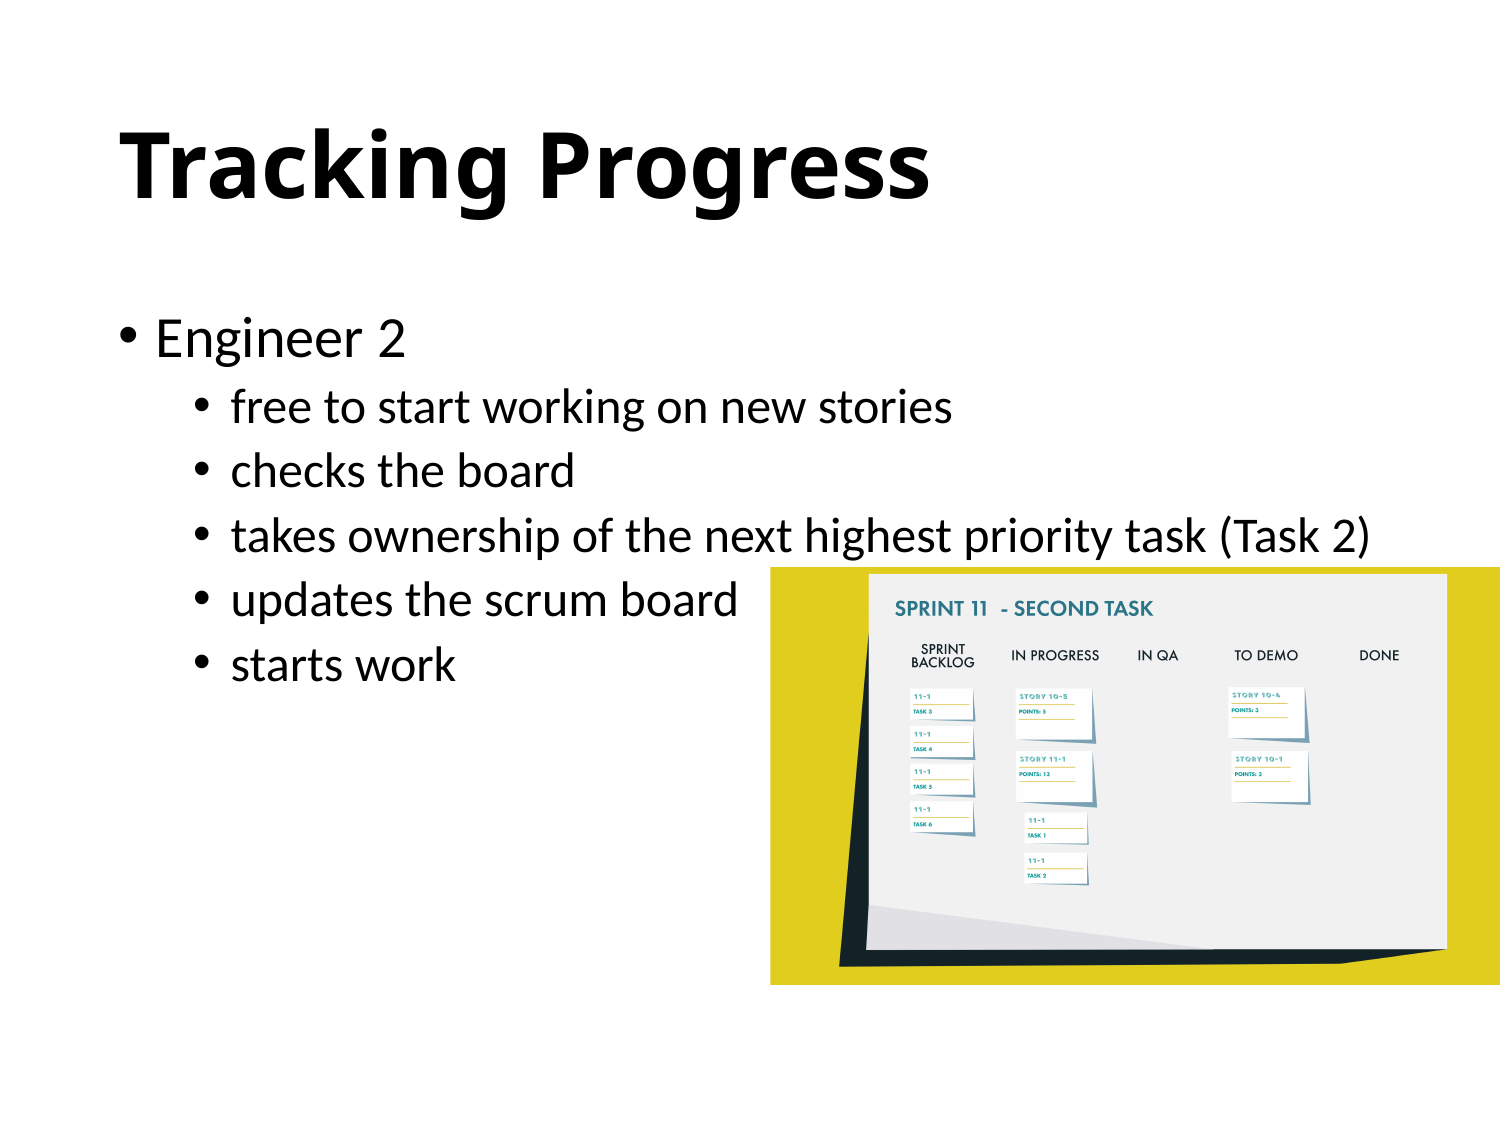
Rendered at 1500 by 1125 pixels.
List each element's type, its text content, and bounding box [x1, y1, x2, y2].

picture [770, 567, 1500, 985]
list Engineer 2 free to start working on new stories checks the board takes ownership of the next highest priority task (Task 2) updates the scrum board starts work [103, 299, 1397, 1014]
title Tracking Progress [103, 59, 1397, 278]
